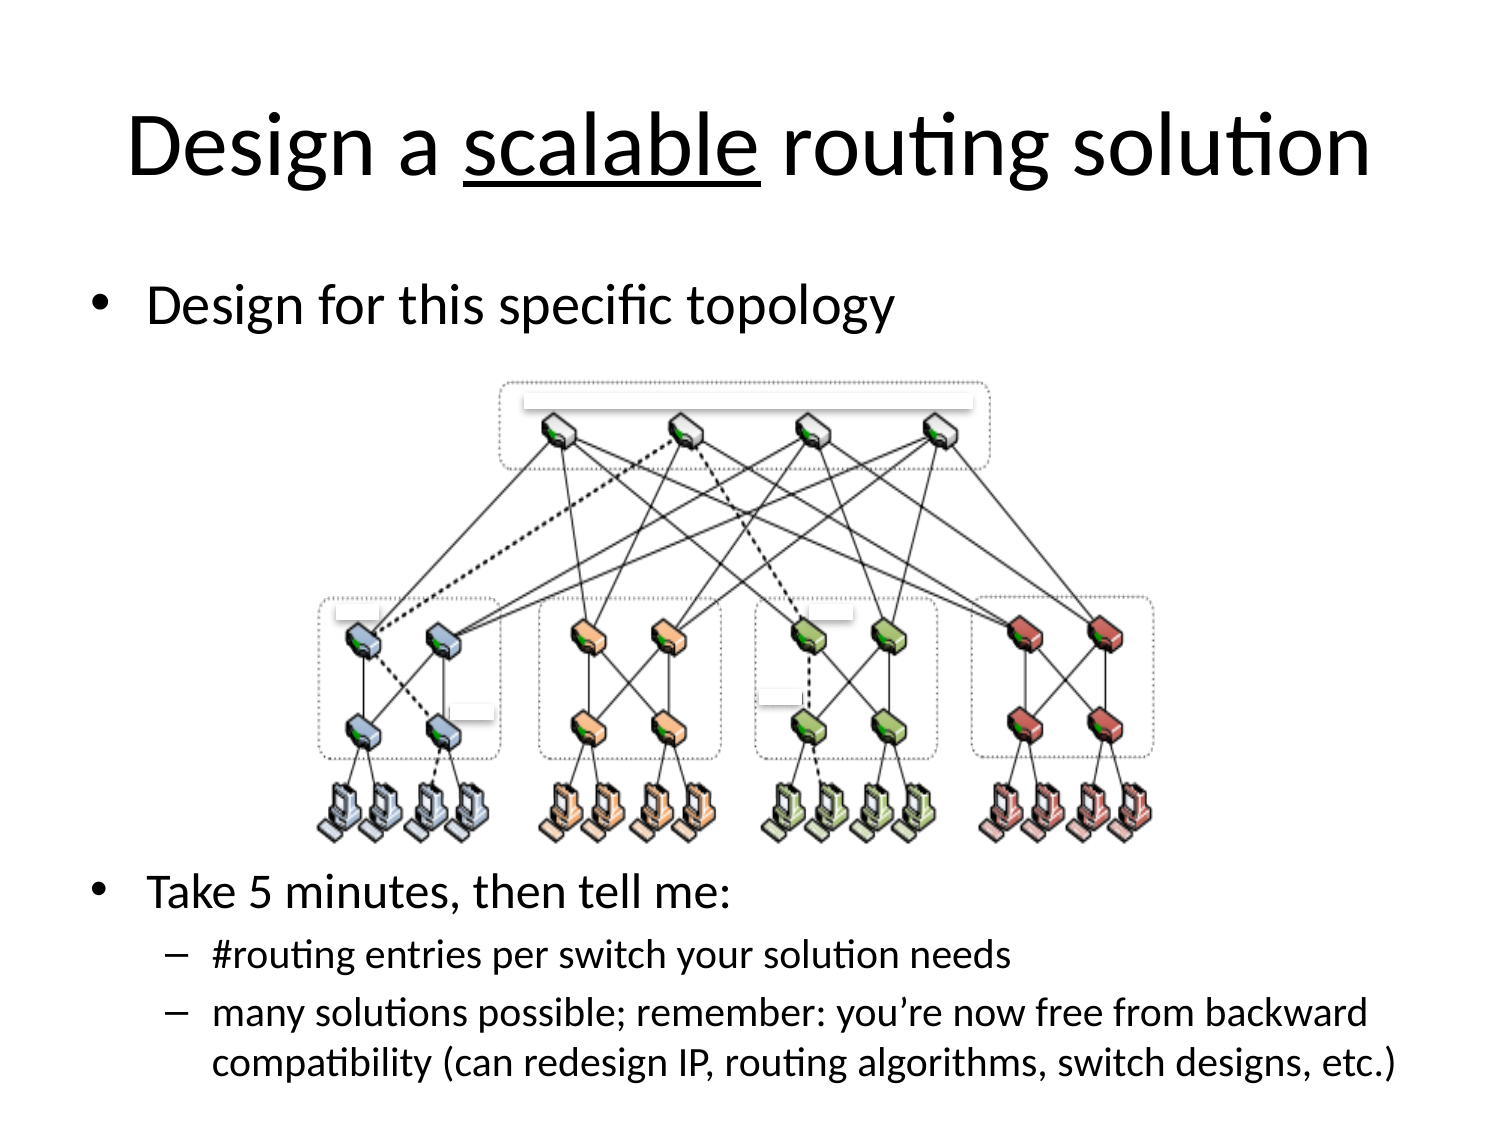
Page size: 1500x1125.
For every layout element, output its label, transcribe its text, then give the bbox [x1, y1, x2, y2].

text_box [303, 290, 1158, 846]
title Design a scalable routing solution [75, 45, 1425, 233]
list Design for this specific topology Take 5 minutes, then tell me: #routing entries per switch your solution needs many solutions possible; remember: you’re now free from backward compatibility (can redesign IP, routing algorithms, switch designs, etc.) [75, 258, 1473, 1099]
